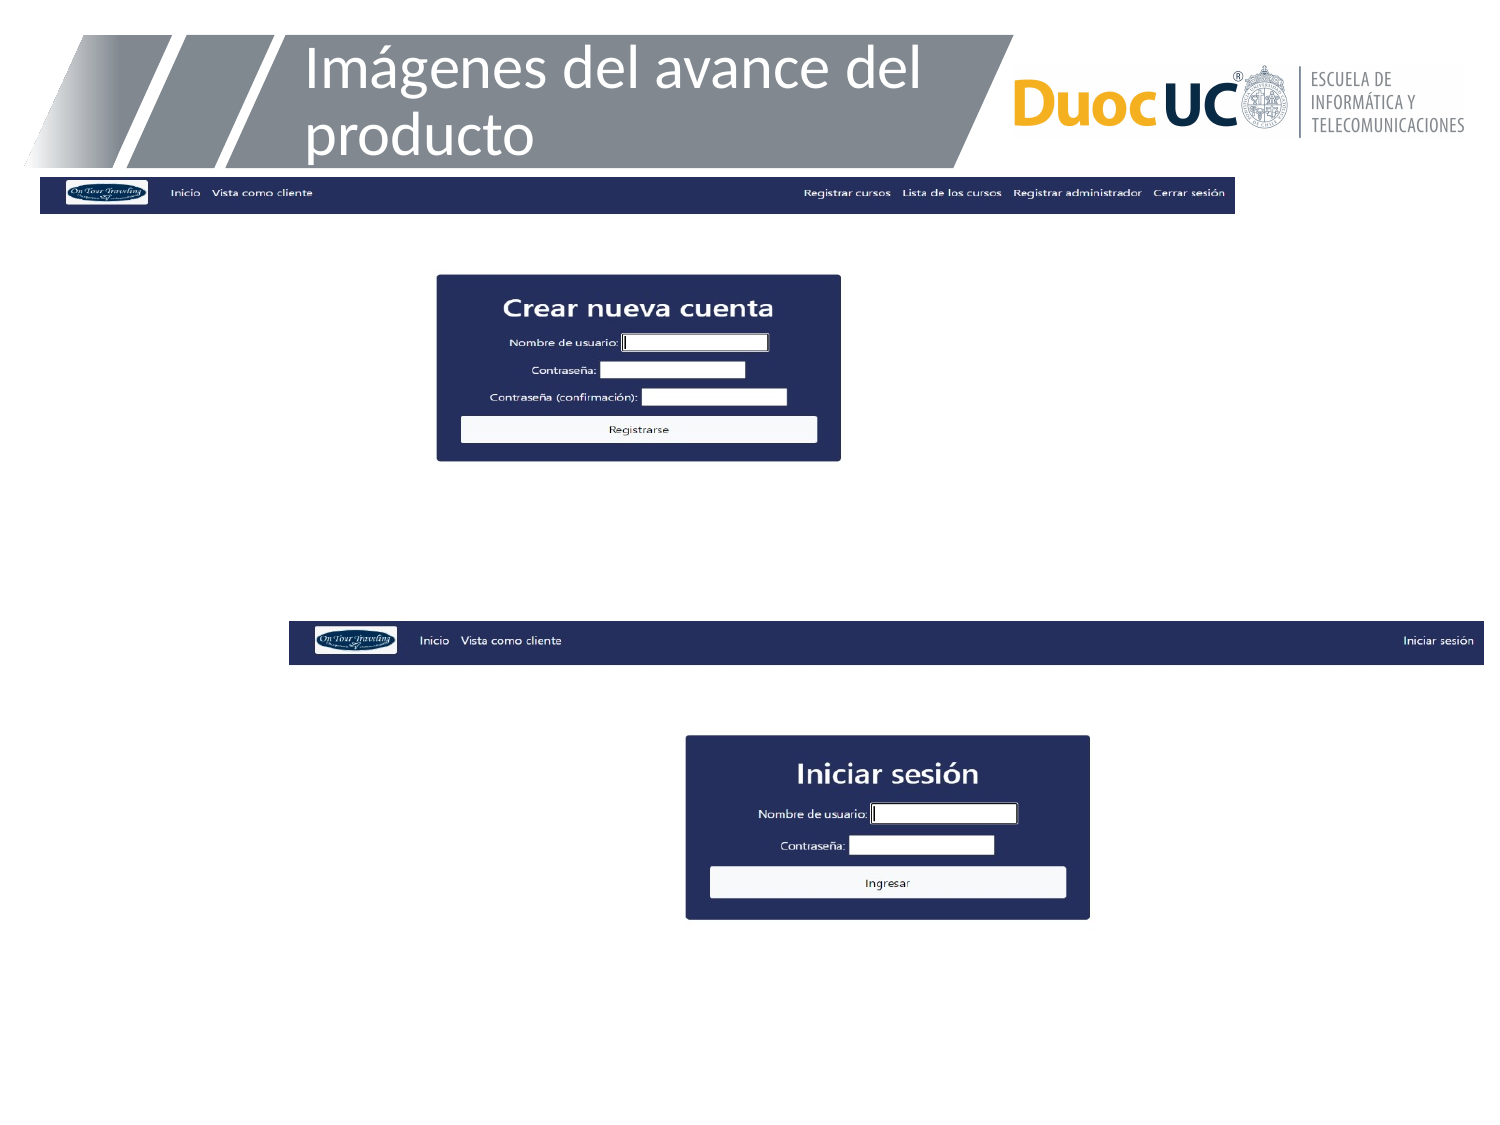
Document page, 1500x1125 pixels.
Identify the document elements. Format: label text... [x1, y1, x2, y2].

picture [288, 621, 1484, 1125]
picture [1013, 63, 1465, 140]
picture [40, 176, 1236, 612]
title Imágenes del avance del producto [289, 34, 993, 169]
